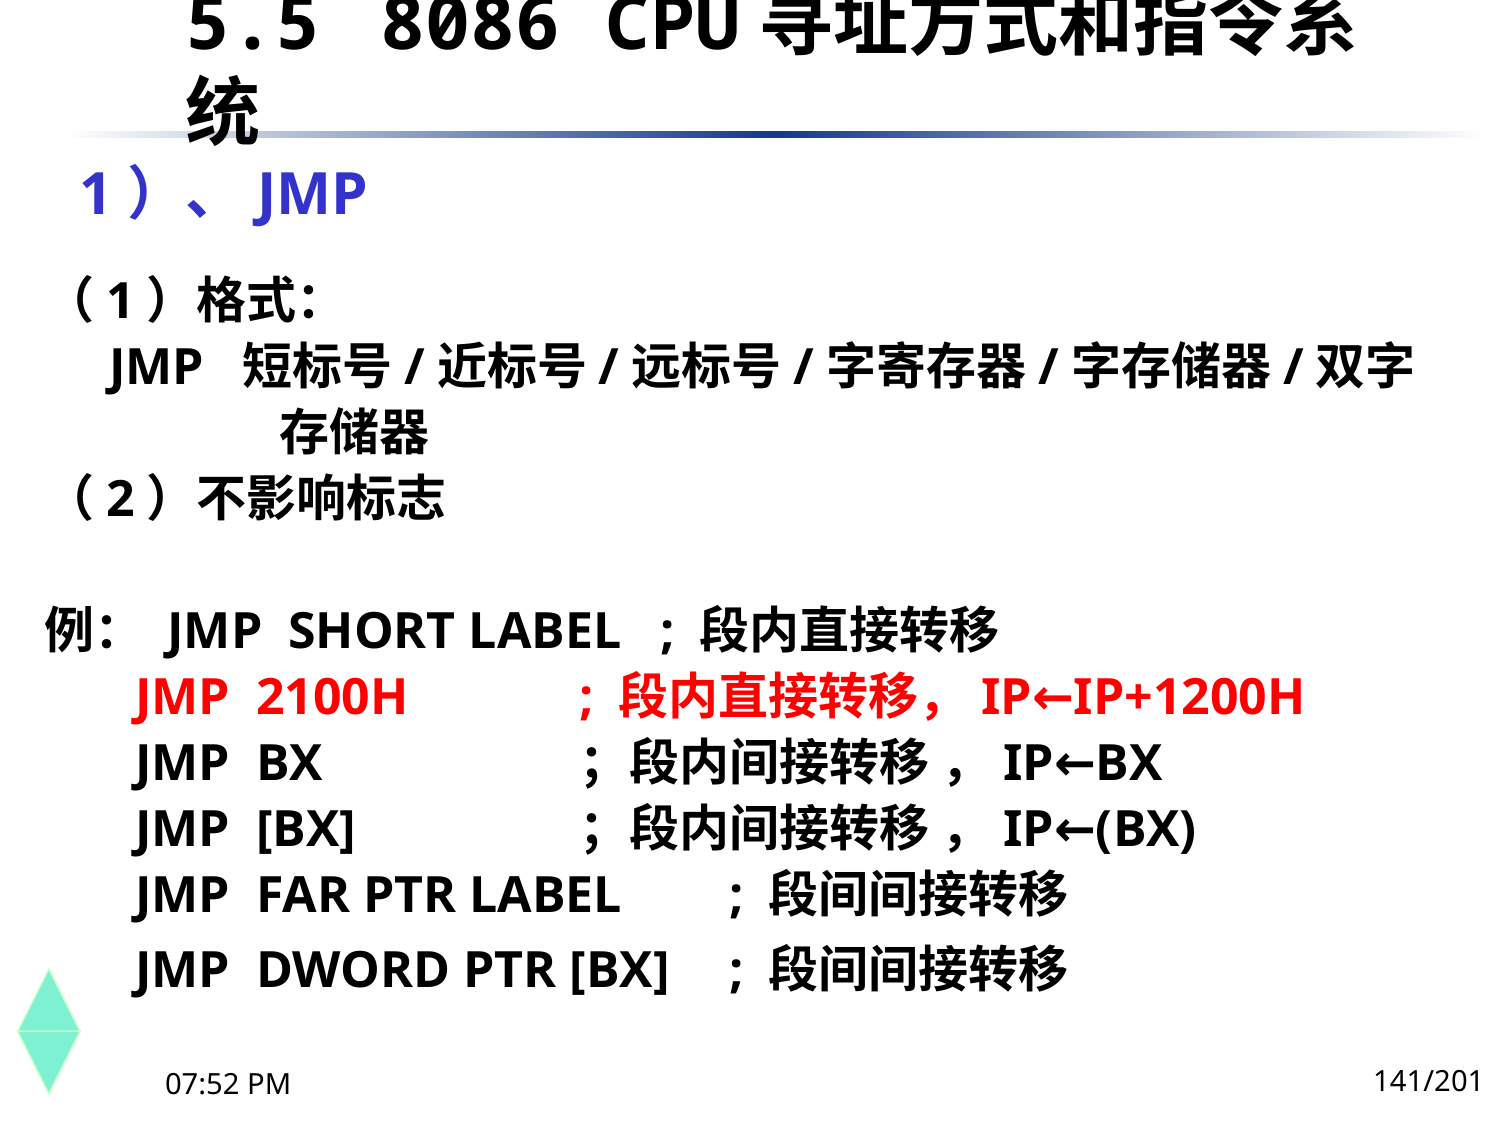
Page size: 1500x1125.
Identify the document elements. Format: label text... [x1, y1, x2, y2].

text_box 5.5 8086 CPU寻址方式和指令系统 [171, 0, 1424, 155]
title 1）、JMP [64, 90, 526, 255]
slide_number 下午8时26分 [149, 1037, 463, 1113]
slide_number 141/201 [1186, 1034, 1500, 1111]
text_box （1）格式： JMP 短标号/近标号/远标号/字寄存器/字存储器/双字存储器 （2）不影响标志 例： JMP SHORT LABEL ; 段内直接转移 JMP 2100H ; 段内直接转移，IP←IP+1200H JMP BX ；段内间接转移 ，IP←BX JMP [BX] ；段内间接转移 ，IP←(BX) JMP FAR PTR LABEL ; 段间间接转移 JMP DWORD PTR [BX] ; 段间间接转移 [29, 255, 1465, 1007]
